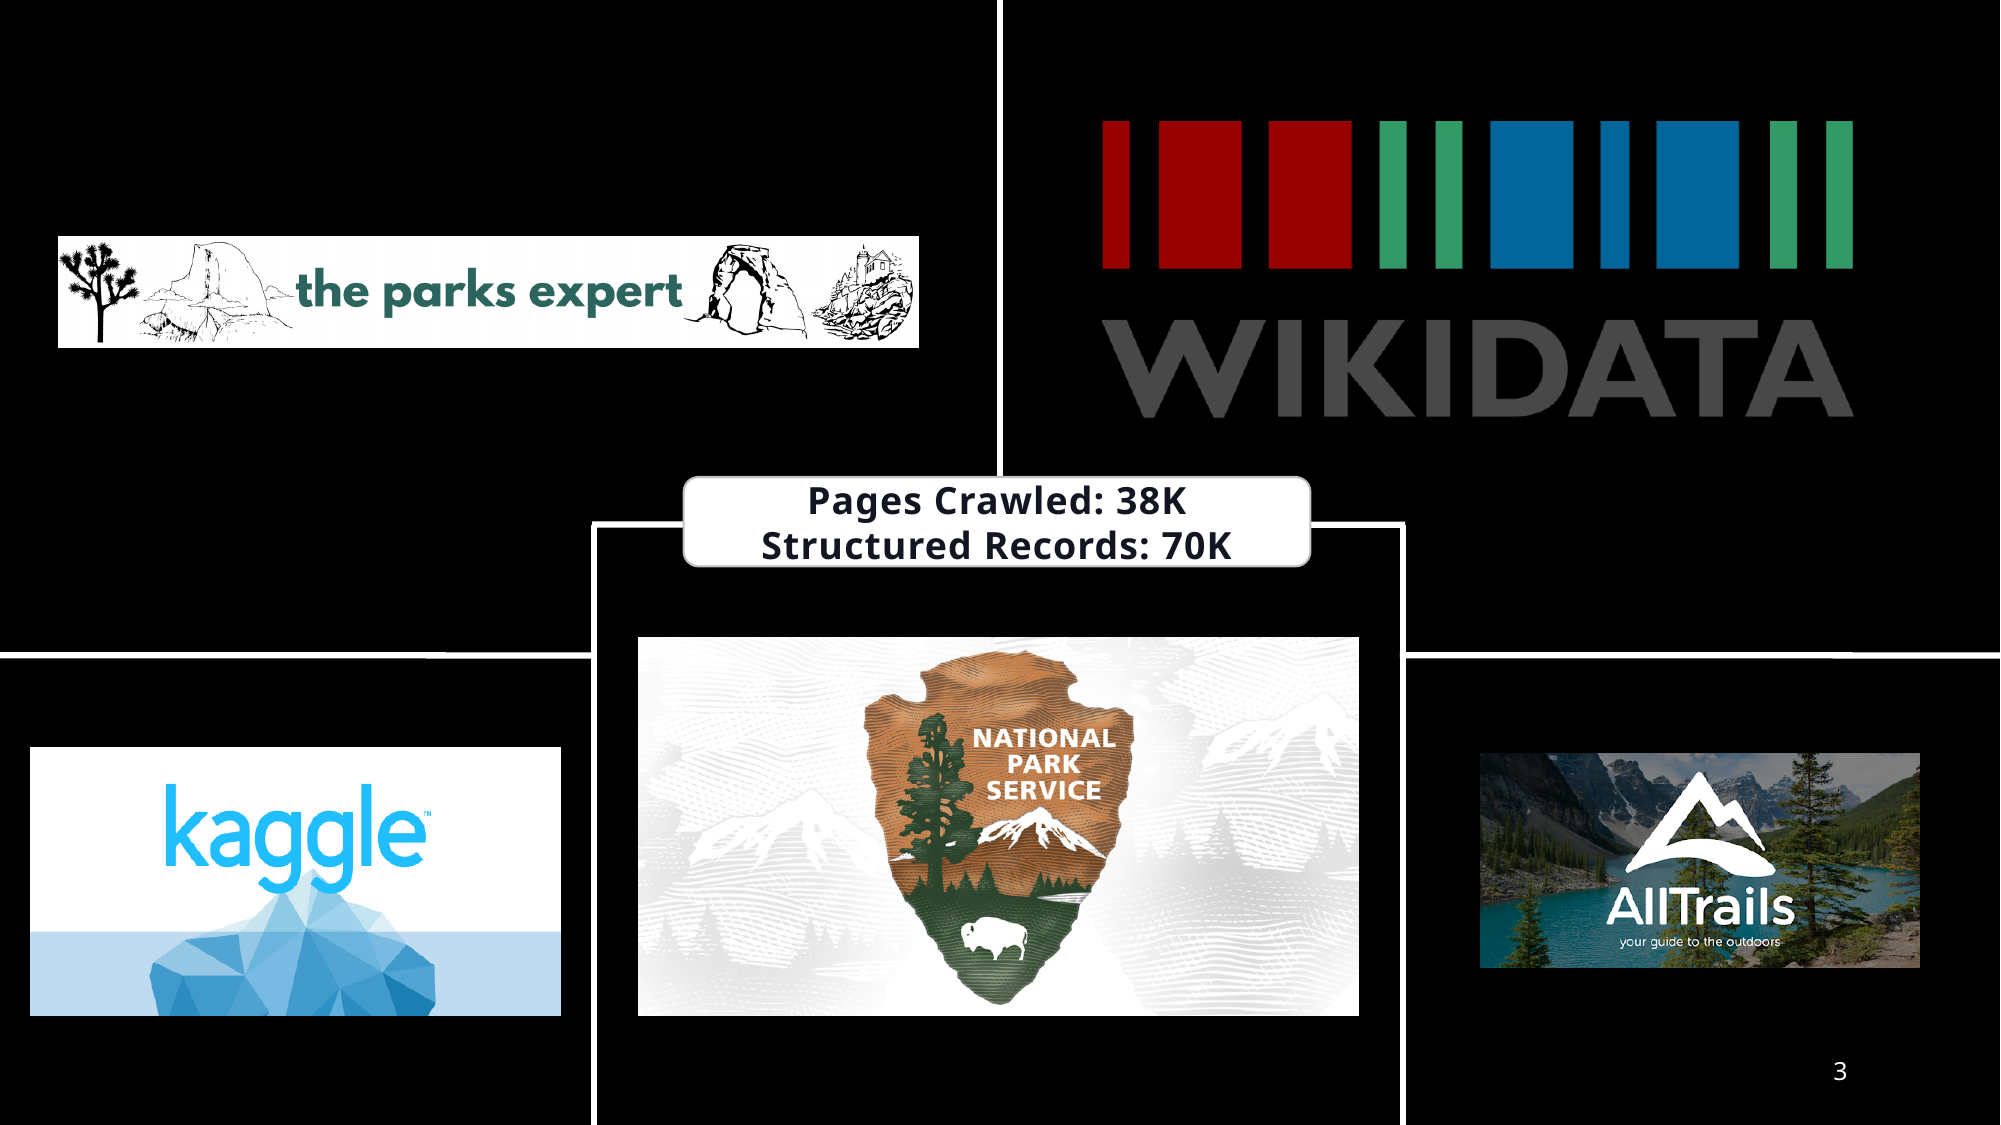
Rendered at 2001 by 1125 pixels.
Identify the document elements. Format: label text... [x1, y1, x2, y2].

text_box Pages Crawled: 38K Structured Records: 70K [682, 525, 1312, 568]
picture [30, 747, 561, 1016]
slide_number 3 [1412, 1042, 1863, 1103]
picture [638, 637, 1359, 1016]
picture [1480, 753, 1920, 968]
picture [58, 236, 919, 349]
picture [1102, 121, 1895, 455]
text_box Pages Crawled: 38K Structured Records: 70K [1001, 475, 1312, 524]
text_box Pages Crawled: 38K Structured Records: 70K [682, 475, 999, 524]
